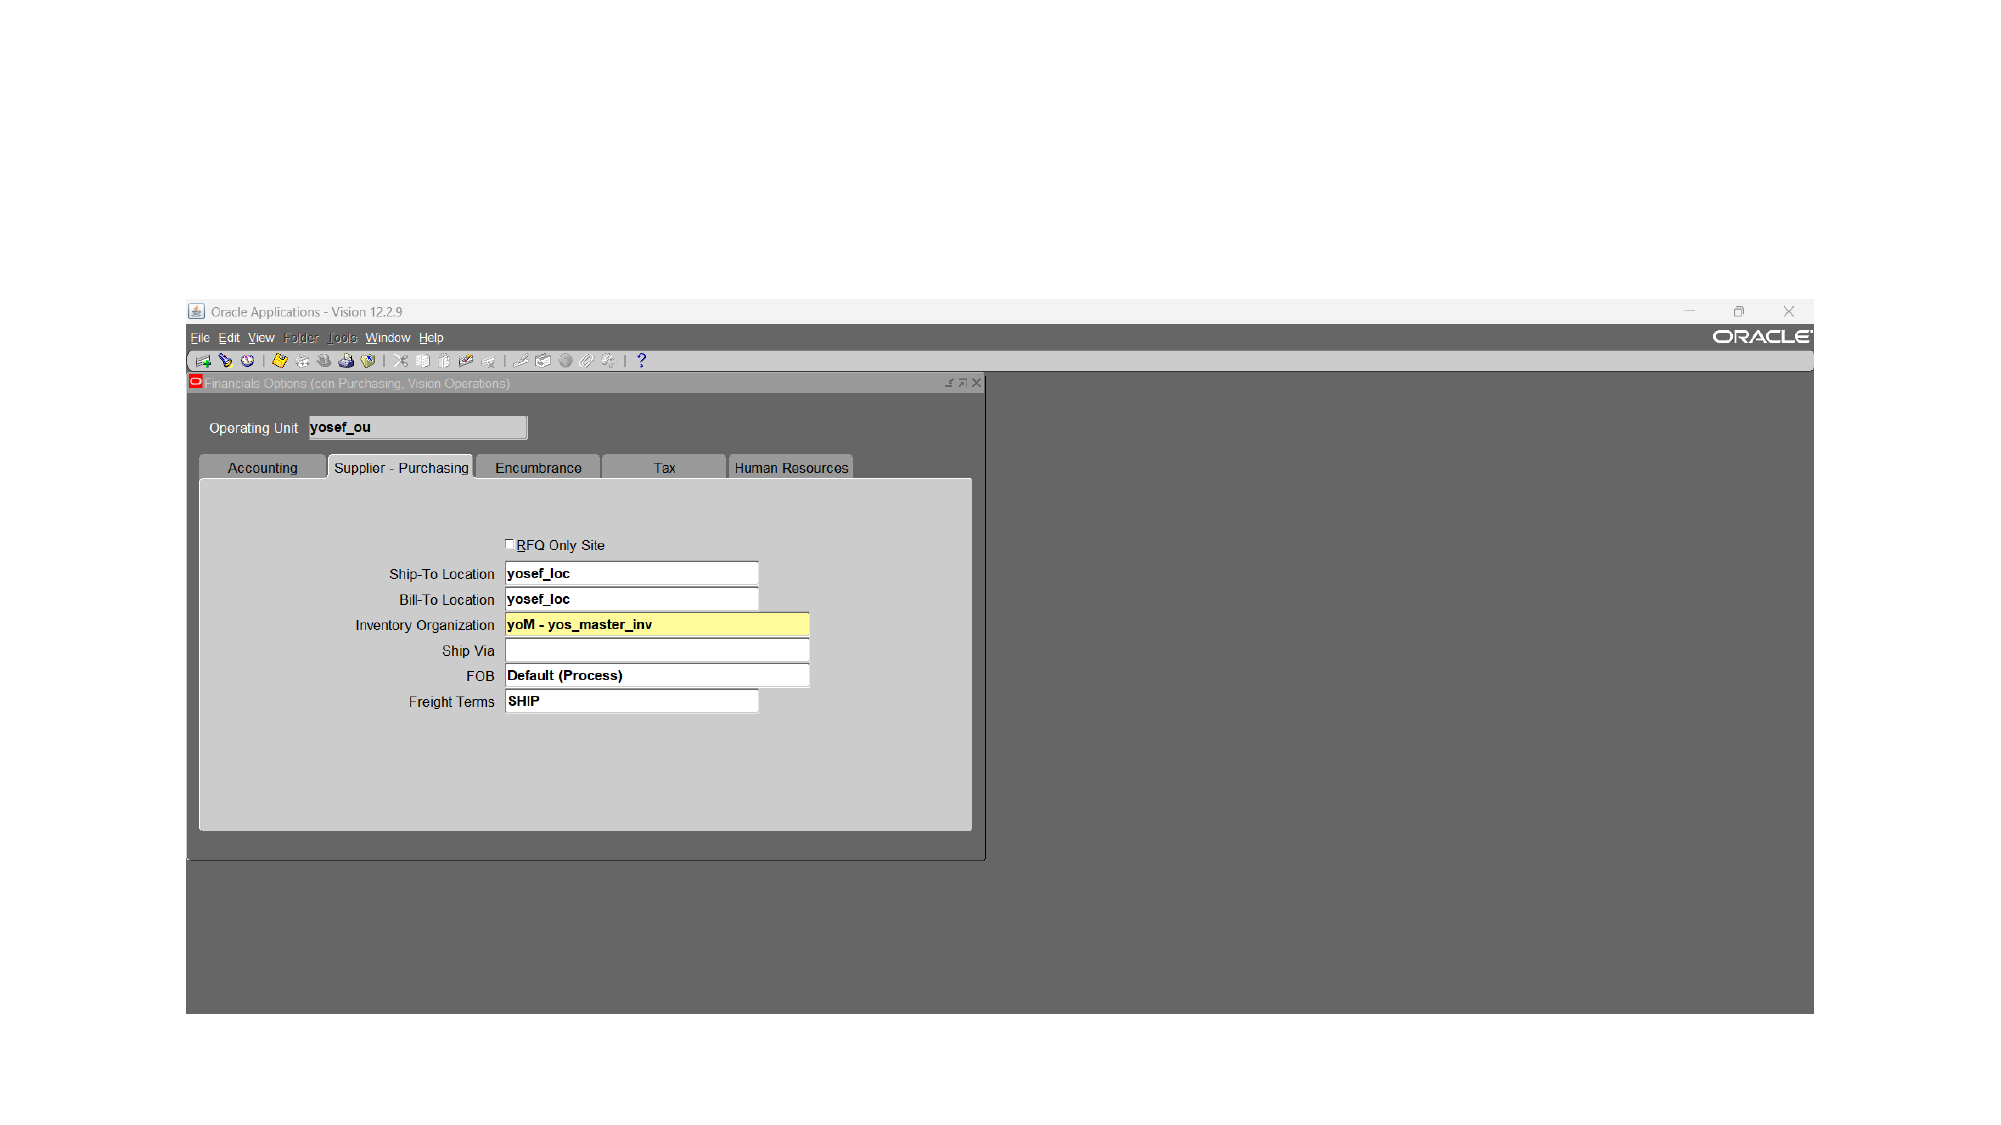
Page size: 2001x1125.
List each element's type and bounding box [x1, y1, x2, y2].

list [185, 299, 1814, 1014]
